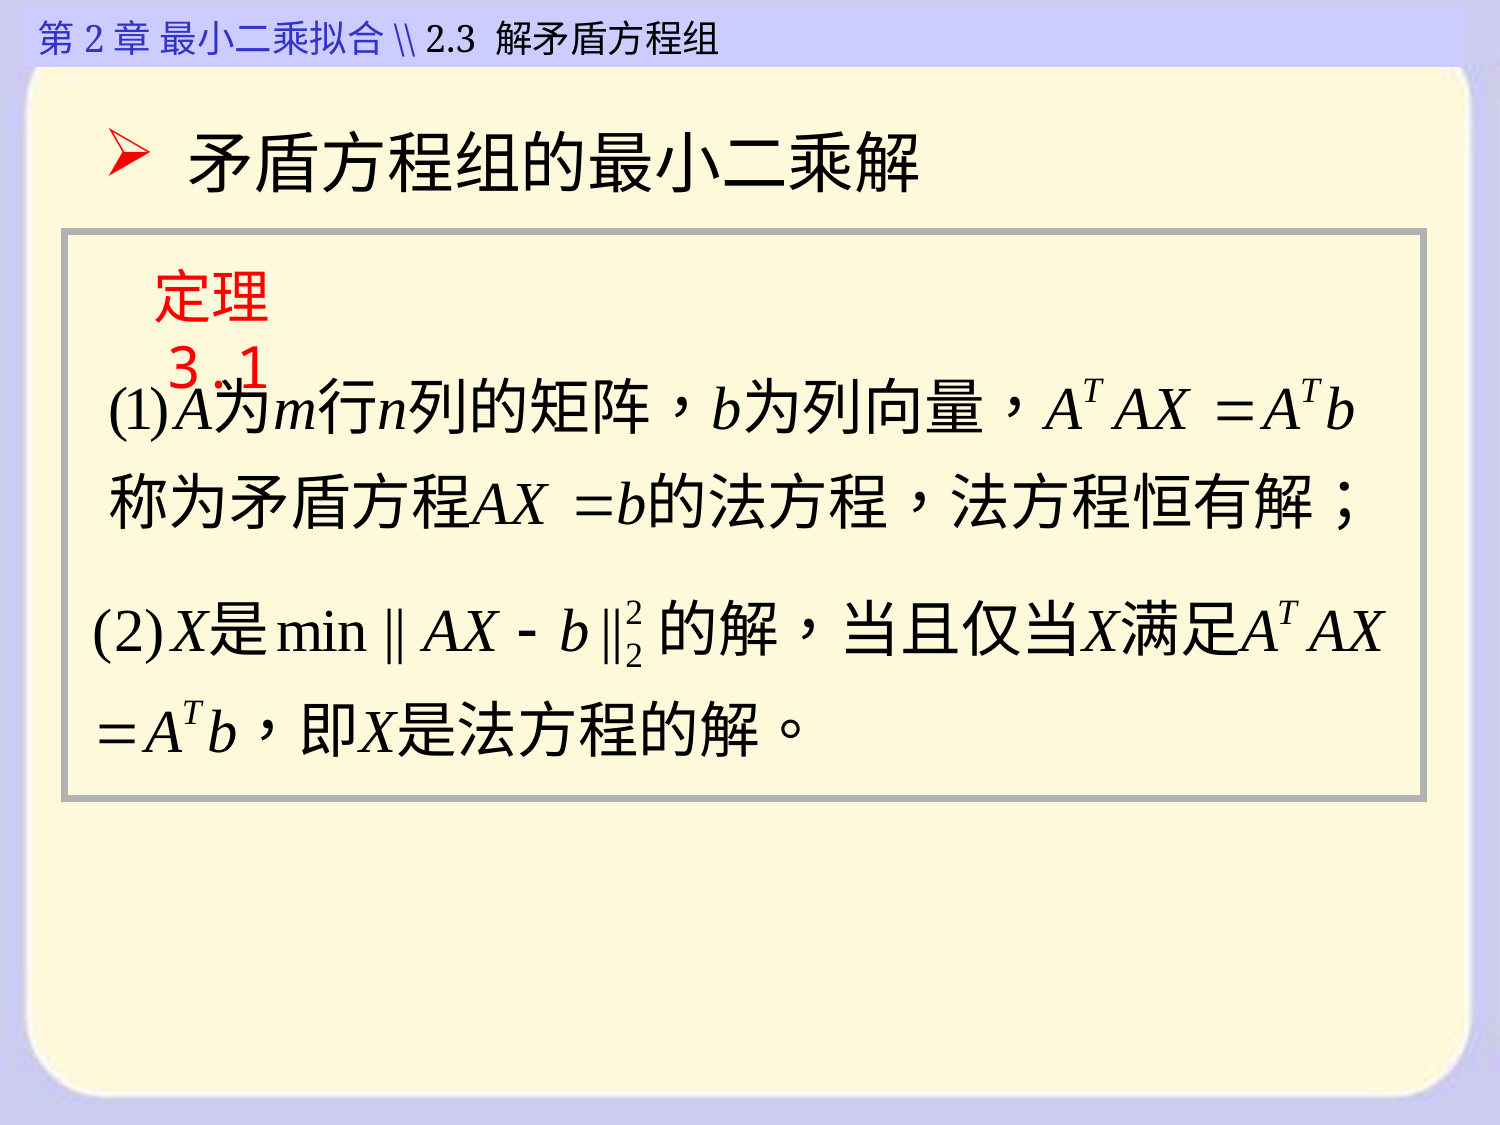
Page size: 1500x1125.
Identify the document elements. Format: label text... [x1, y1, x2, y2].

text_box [84, 585, 1406, 770]
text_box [99, 361, 1366, 545]
picture [0, 0, 1500, 1125]
text_box 矛盾方程组的最小二乘解 [88, 112, 939, 208]
text_box [64, 231, 1424, 799]
text_box 第2章 最小二乘拟合\\ 2.3 解矛盾方程组 [22, 7, 1464, 67]
